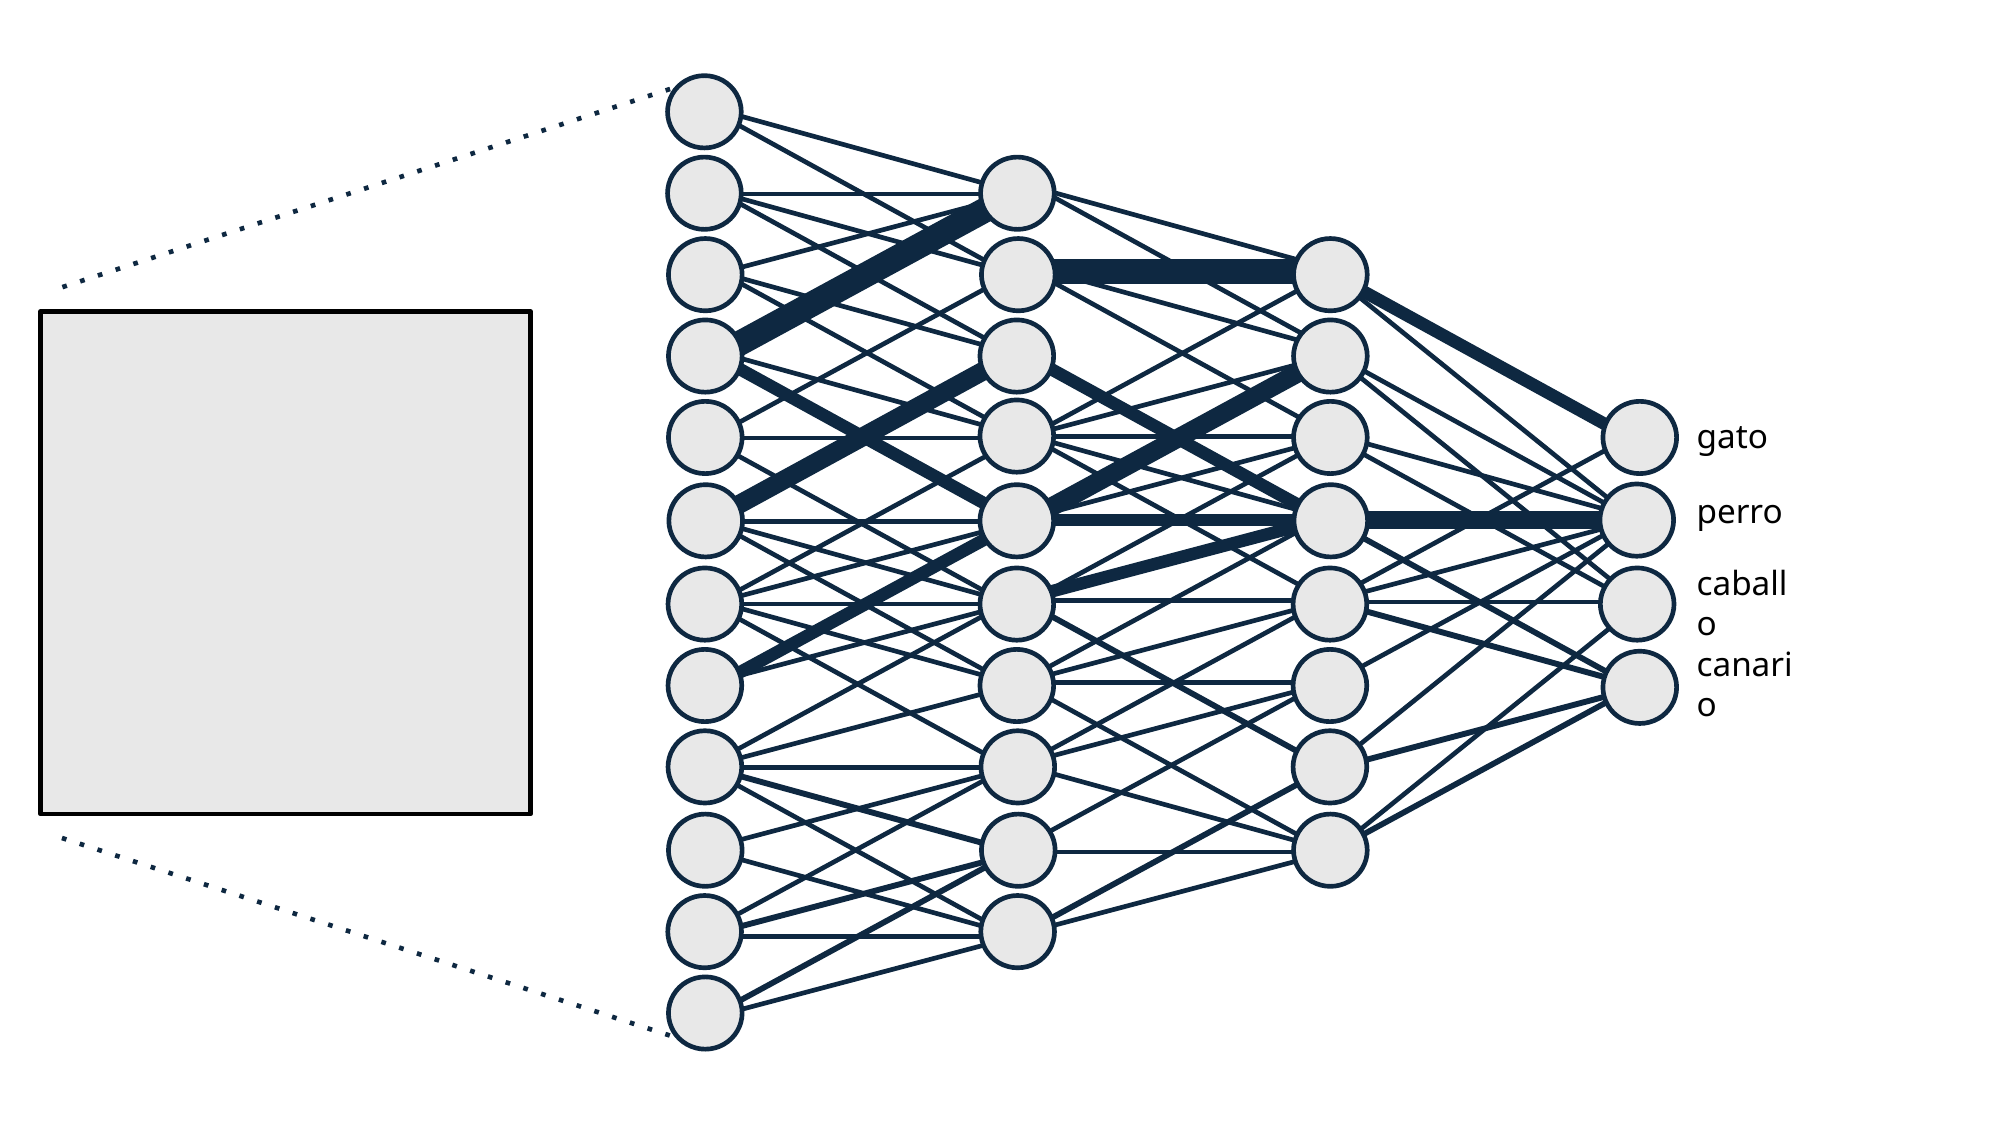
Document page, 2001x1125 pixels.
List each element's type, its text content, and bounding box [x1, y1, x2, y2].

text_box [1027, 272, 1330, 438]
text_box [1632, 604, 1640, 853]
text_box [668, 567, 704, 640]
text_box [668, 730, 703, 803]
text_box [1018, 684, 1025, 766]
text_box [700, 605, 706, 687]
text_box [1637, 568, 1675, 641]
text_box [61, 85, 679, 288]
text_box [709, 195, 1012, 361]
text_box perro [1676, 481, 1808, 539]
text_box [1010, 189, 1017, 271]
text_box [1327, 603, 1332, 686]
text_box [1022, 770, 1325, 935]
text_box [1034, 186, 1332, 270]
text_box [1018, 520, 1024, 602]
text_box [1639, 484, 1674, 557]
text_box [1641, 401, 1677, 474]
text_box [1027, 519, 1330, 603]
text_box [1017, 238, 1034, 311]
text_box [1011, 895, 1055, 968]
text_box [712, 441, 1015, 523]
text_box [1011, 814, 1022, 887]
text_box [1336, 274, 1641, 525]
text_box [680, 895, 706, 968]
text_box [40, 311, 531, 815]
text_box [1332, 352, 1633, 434]
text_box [1335, 603, 1634, 686]
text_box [1012, 271, 1017, 355]
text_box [712, 604, 1015, 688]
text_box gato [1676, 398, 1808, 472]
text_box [1332, 521, 1634, 688]
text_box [701, 687, 705, 770]
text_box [706, 855, 1011, 937]
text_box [1332, 186, 1336, 267]
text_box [712, 190, 1010, 273]
text_box caballo [1676, 572, 1822, 631]
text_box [704, 436, 712, 603]
text_box [680, 976, 742, 1050]
text_box [668, 649, 701, 722]
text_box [713, 768, 1011, 852]
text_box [1329, 771, 1632, 854]
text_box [706, 600, 1008, 767]
text_box [1336, 238, 1367, 271]
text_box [1037, 267, 1336, 351]
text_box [715, 438, 1018, 604]
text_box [715, 355, 1017, 522]
text_box [671, 238, 708, 311]
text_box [705, 276, 715, 441]
text_box [668, 401, 705, 474]
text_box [61, 837, 680, 1040]
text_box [703, 769, 713, 850]
text_box [668, 484, 704, 557]
text_box [1013, 157, 1054, 230]
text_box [1016, 602, 1021, 685]
text_box canario [1676, 653, 1822, 712]
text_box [1330, 434, 1631, 601]
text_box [1025, 602, 1327, 769]
text_box [671, 814, 703, 887]
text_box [1021, 602, 1025, 682]
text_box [1329, 689, 1634, 771]
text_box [708, 518, 712, 600]
text_box [1325, 814, 1367, 887]
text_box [708, 108, 1010, 275]
text_box [679, 75, 742, 148]
text_box [1640, 651, 1676, 724]
text_box [1010, 649, 1018, 722]
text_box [1031, 353, 1334, 518]
text_box [679, 157, 708, 230]
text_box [706, 937, 1009, 1020]
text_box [1019, 352, 1027, 518]
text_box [1018, 766, 1321, 849]
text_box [703, 850, 1006, 934]
text_box [668, 319, 705, 393]
text_box [1010, 730, 1018, 804]
text_box [1020, 320, 1027, 351]
